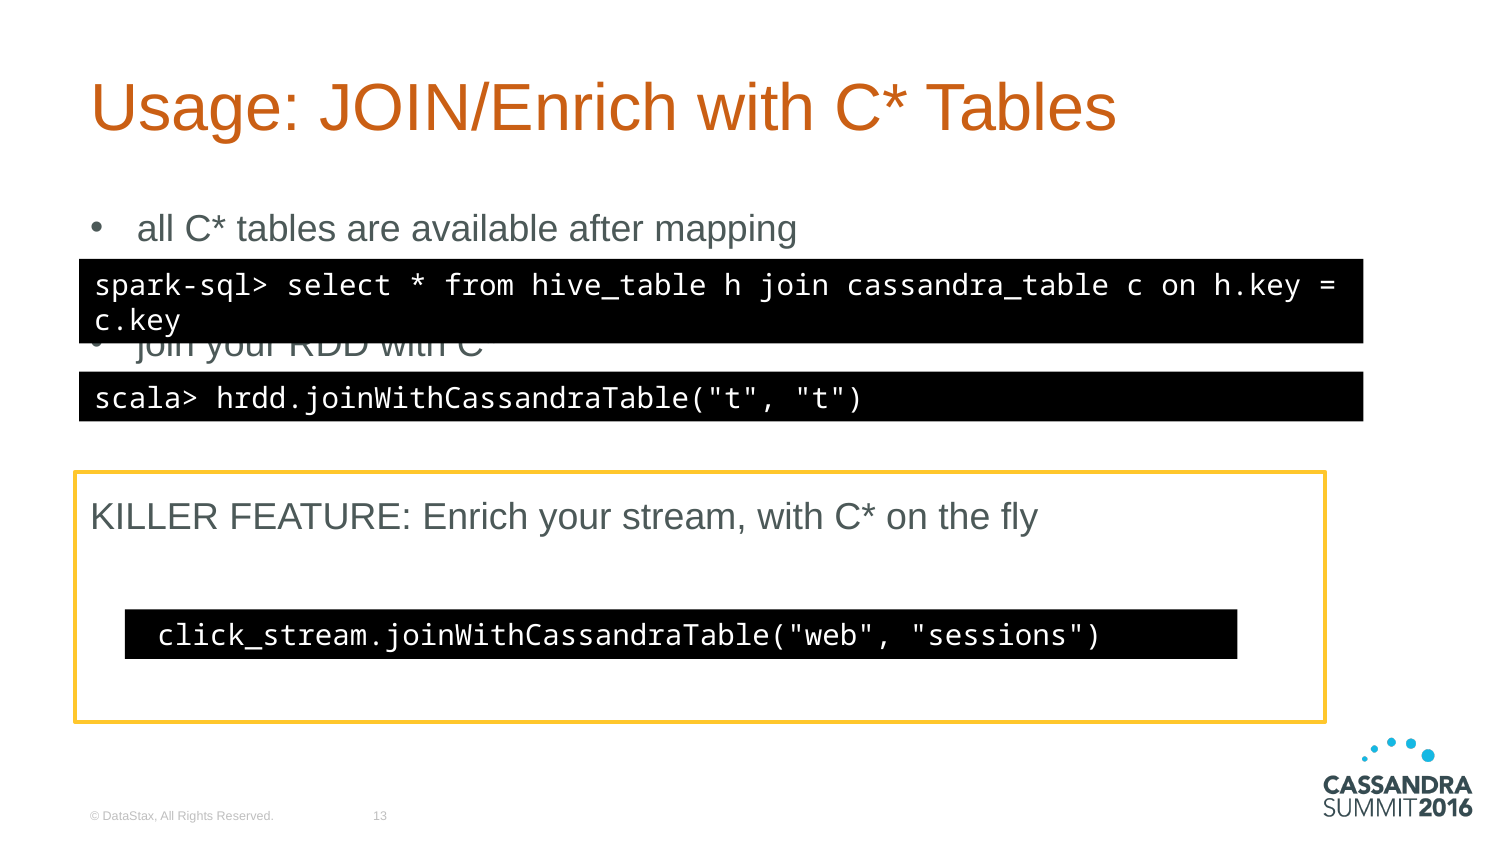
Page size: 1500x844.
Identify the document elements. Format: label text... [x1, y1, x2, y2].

text_box scala> hrdd.joinWithCassandraTable("t", "t") [79, 371, 1364, 422]
list all C* tables are available after mapping join your RDD with C* KILLER FEATURE: Enrich your stream, with C* on the fly [75, 196, 1425, 722]
title Usage: JOIN/Enrich with C* Tables [75, 33, 1425, 175]
text_box [73, 470, 1327, 724]
slide_number 13 [346, 793, 414, 839]
footer © DataStax, All Rights Reserved. [75, 793, 337, 839]
text_box spark-sql> select * from hive_table h join cassandra_table с on h.key = c.key [79, 258, 1364, 344]
picture [1320, 734, 1475, 819]
